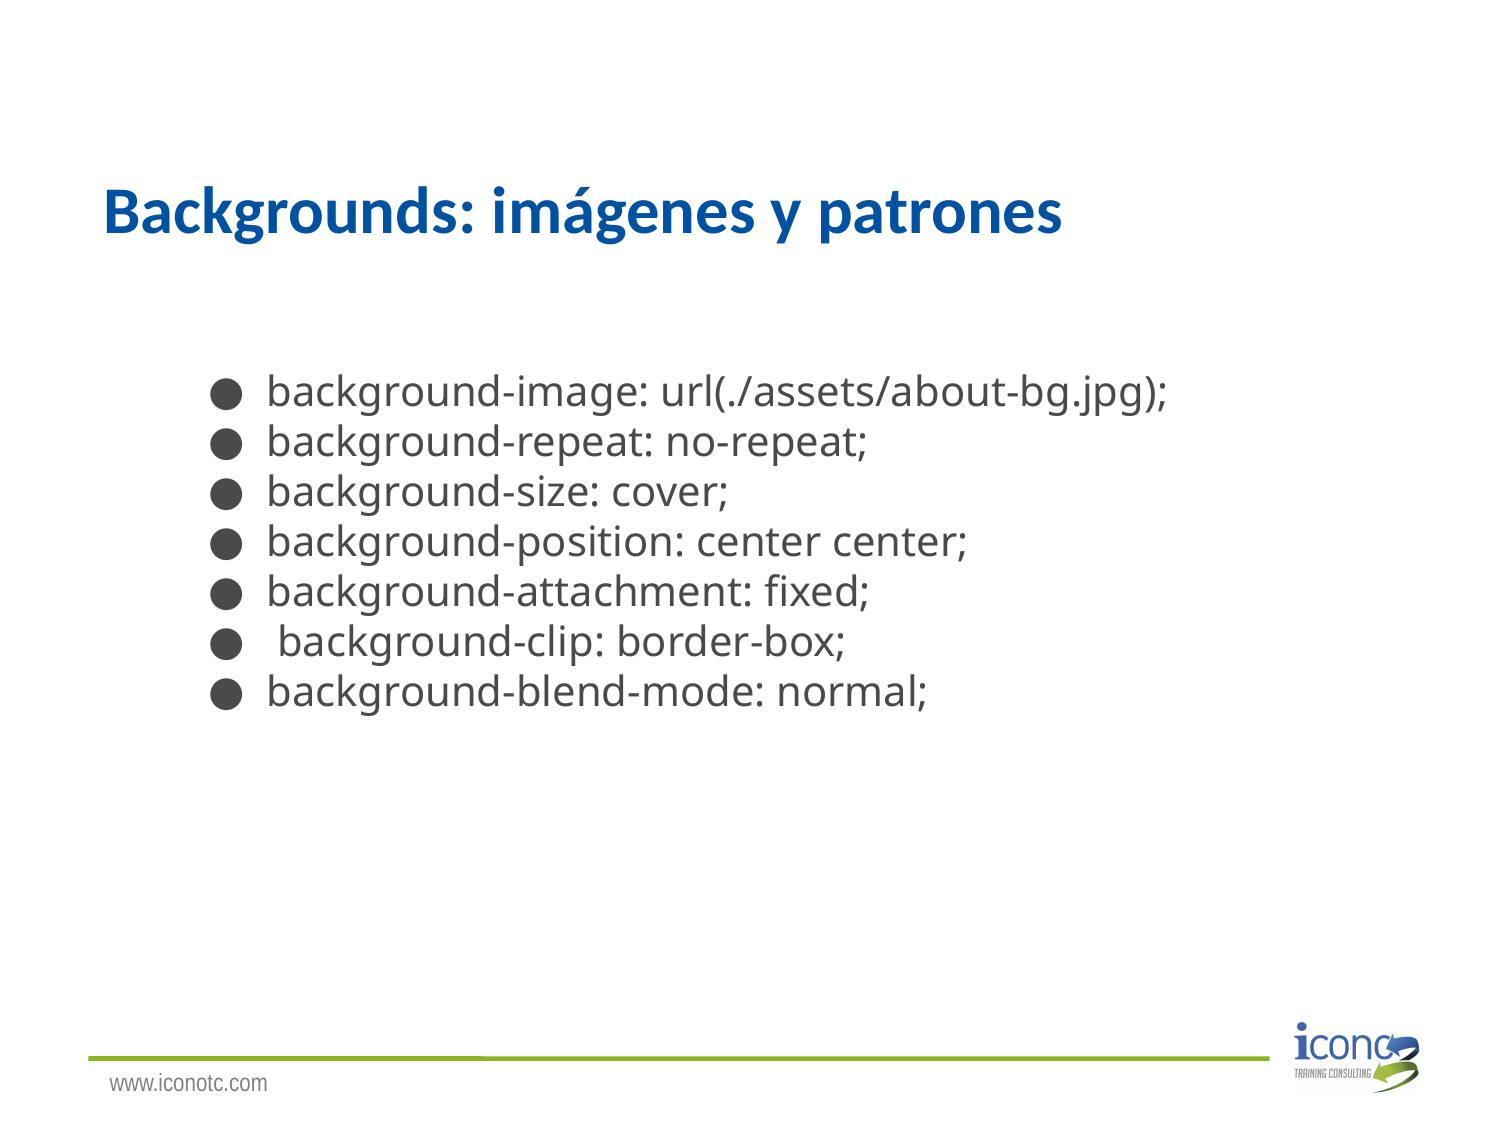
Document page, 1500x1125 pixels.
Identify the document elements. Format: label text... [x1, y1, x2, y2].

picture [1293, 1021, 1420, 1094]
title Backgrounds: imágenes y patrones [94, 158, 1381, 248]
list background-image: url(./assets/about-bg.jpg); background-repeat: no-repeat; background-size: cover; background-position: center center; background-attachment: fixed; background-clip: border-box; background-blend-mode: normal; [183, 355, 1276, 770]
